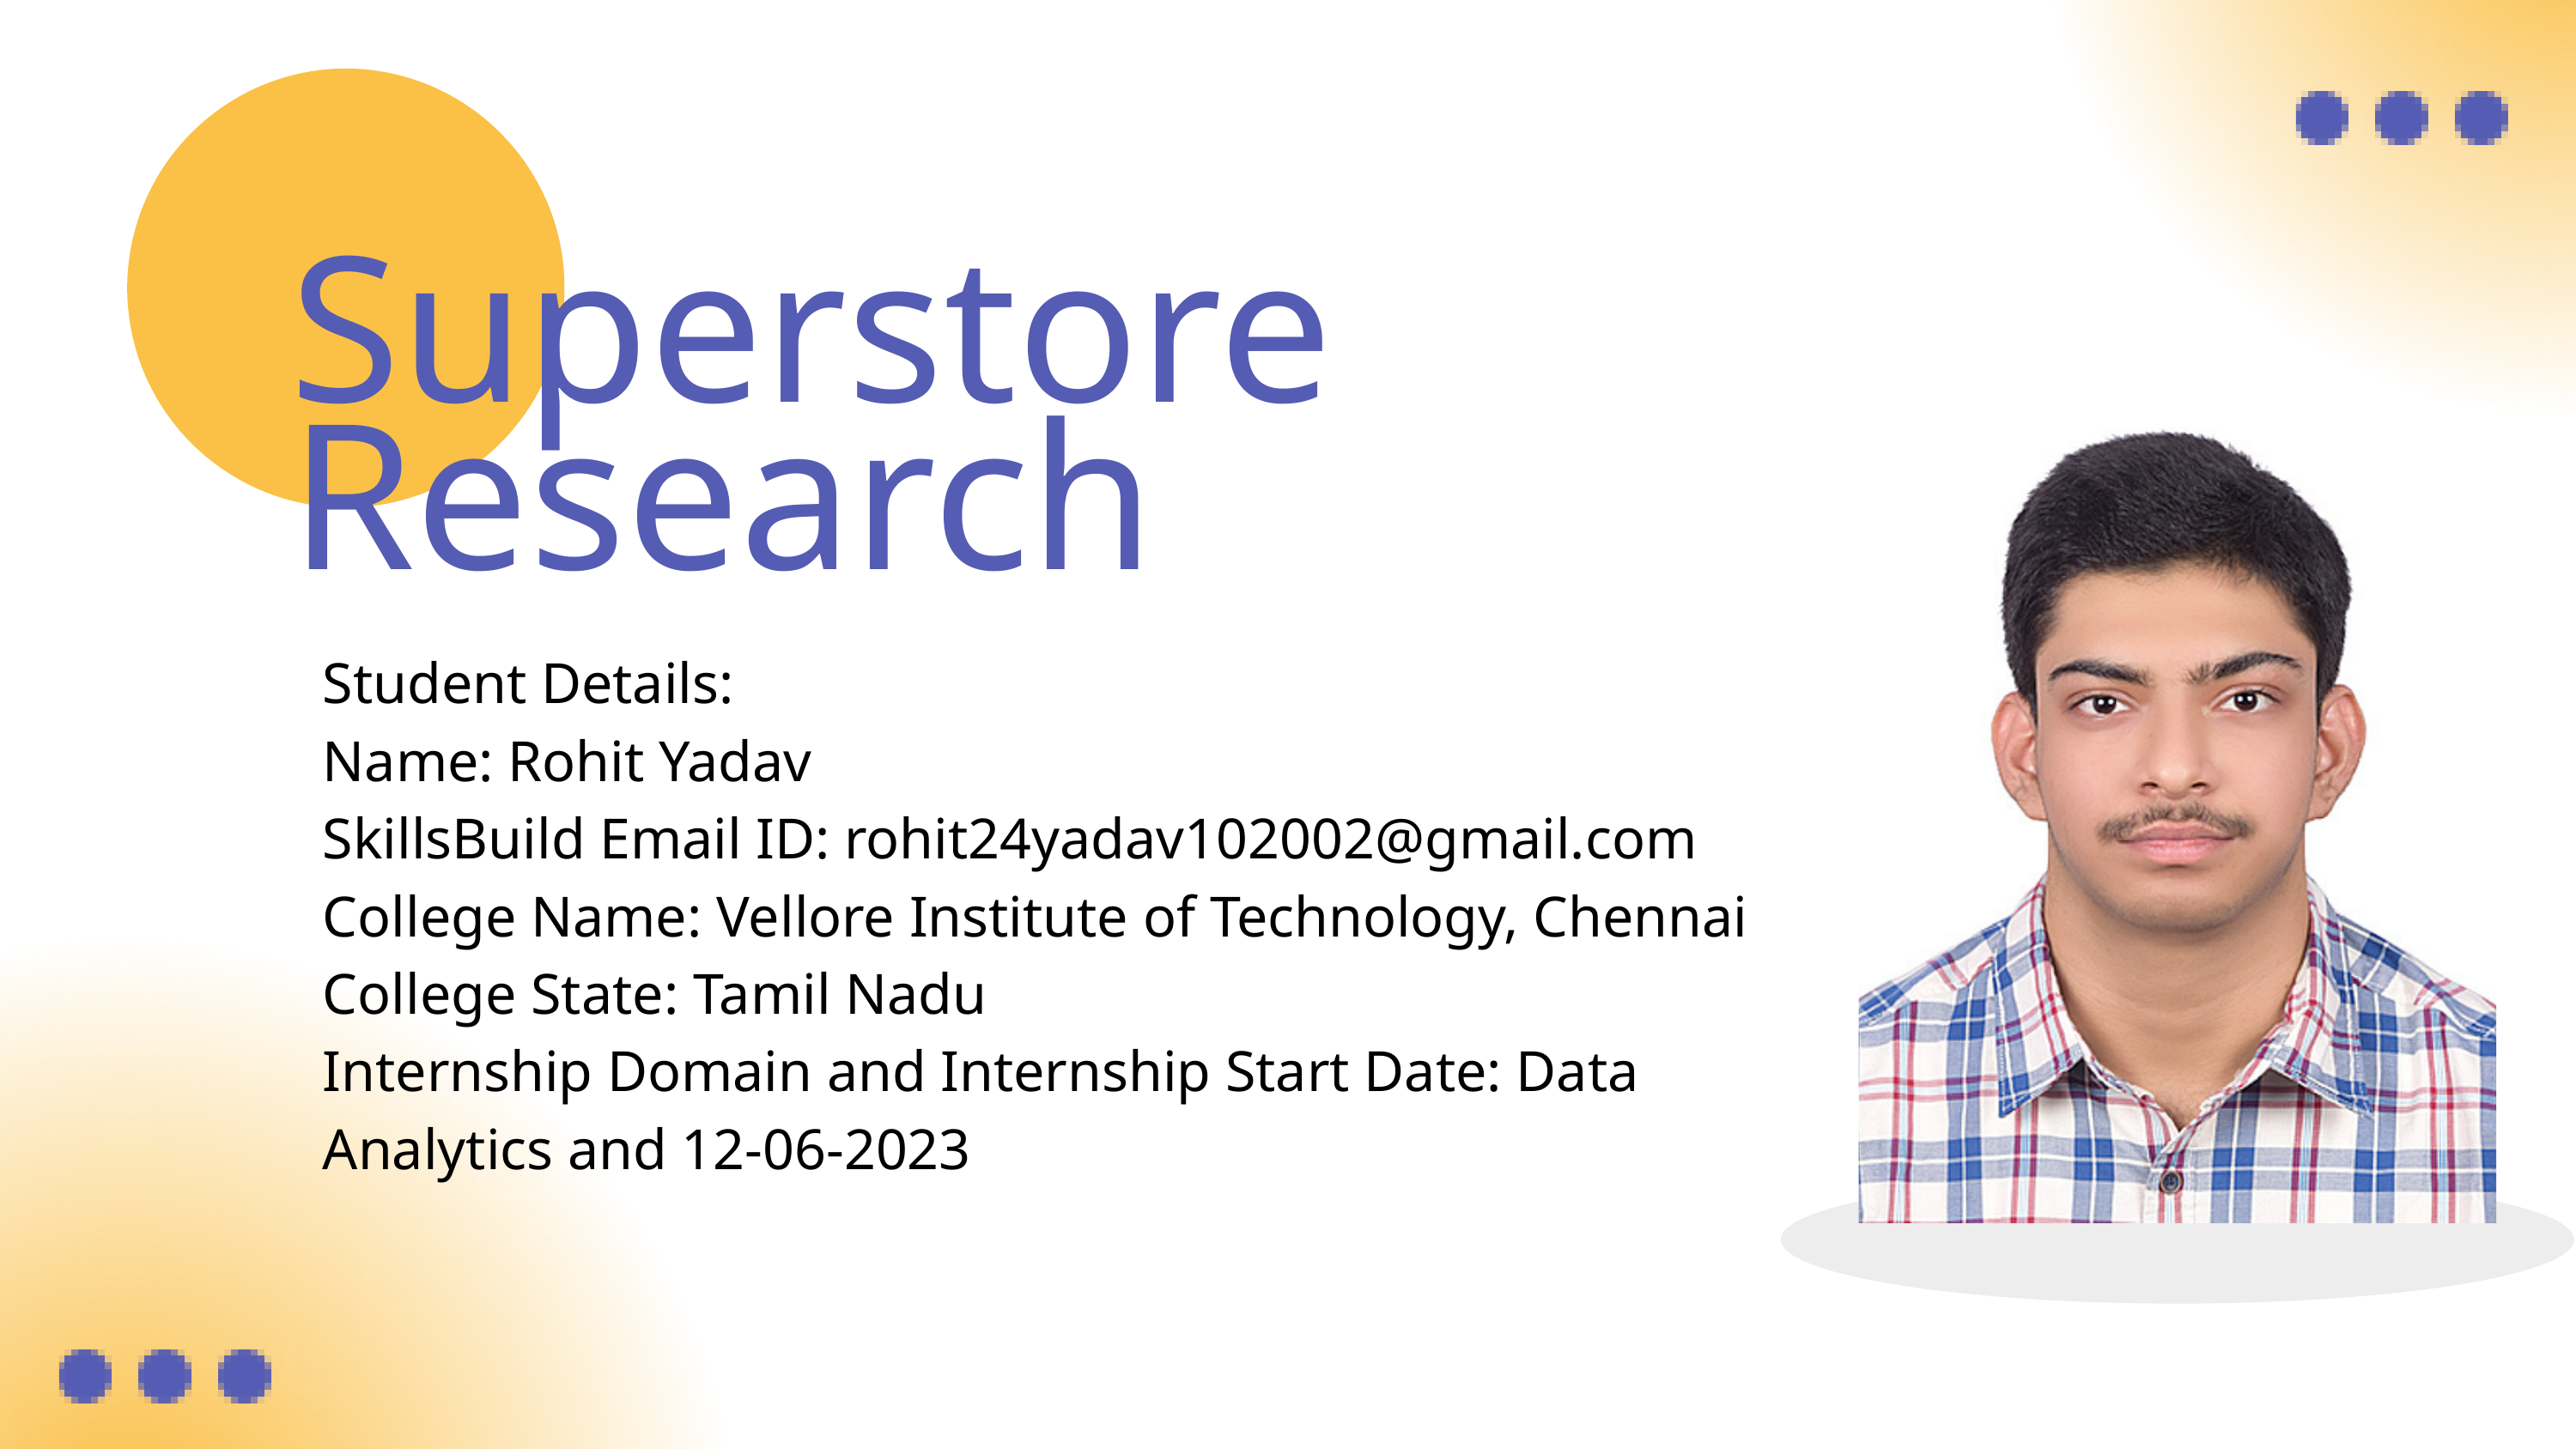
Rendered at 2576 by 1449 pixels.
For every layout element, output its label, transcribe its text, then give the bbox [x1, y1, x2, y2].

text_box [0, 879, 799, 1449]
text_box [1984, 0, 2576, 470]
text_box [1858, 403, 2497, 1173]
text_box Student Details: Name: Rohit Yadav SkillsBuild Email ID: rohit24yadav102002@gmail.com College Name: Vellore Institute of Technology, Chennai College State: Tamil Nadu Internship Domain and Internship Start Date: Data Analytics and 12-06-2023 [322, 637, 1859, 1251]
text_box [2295, 91, 2508, 145]
text_box [58, 1349, 271, 1404]
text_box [1778, 1174, 2576, 1304]
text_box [125, 68, 566, 508]
text_box Superstore Research [289, 275, 1507, 611]
